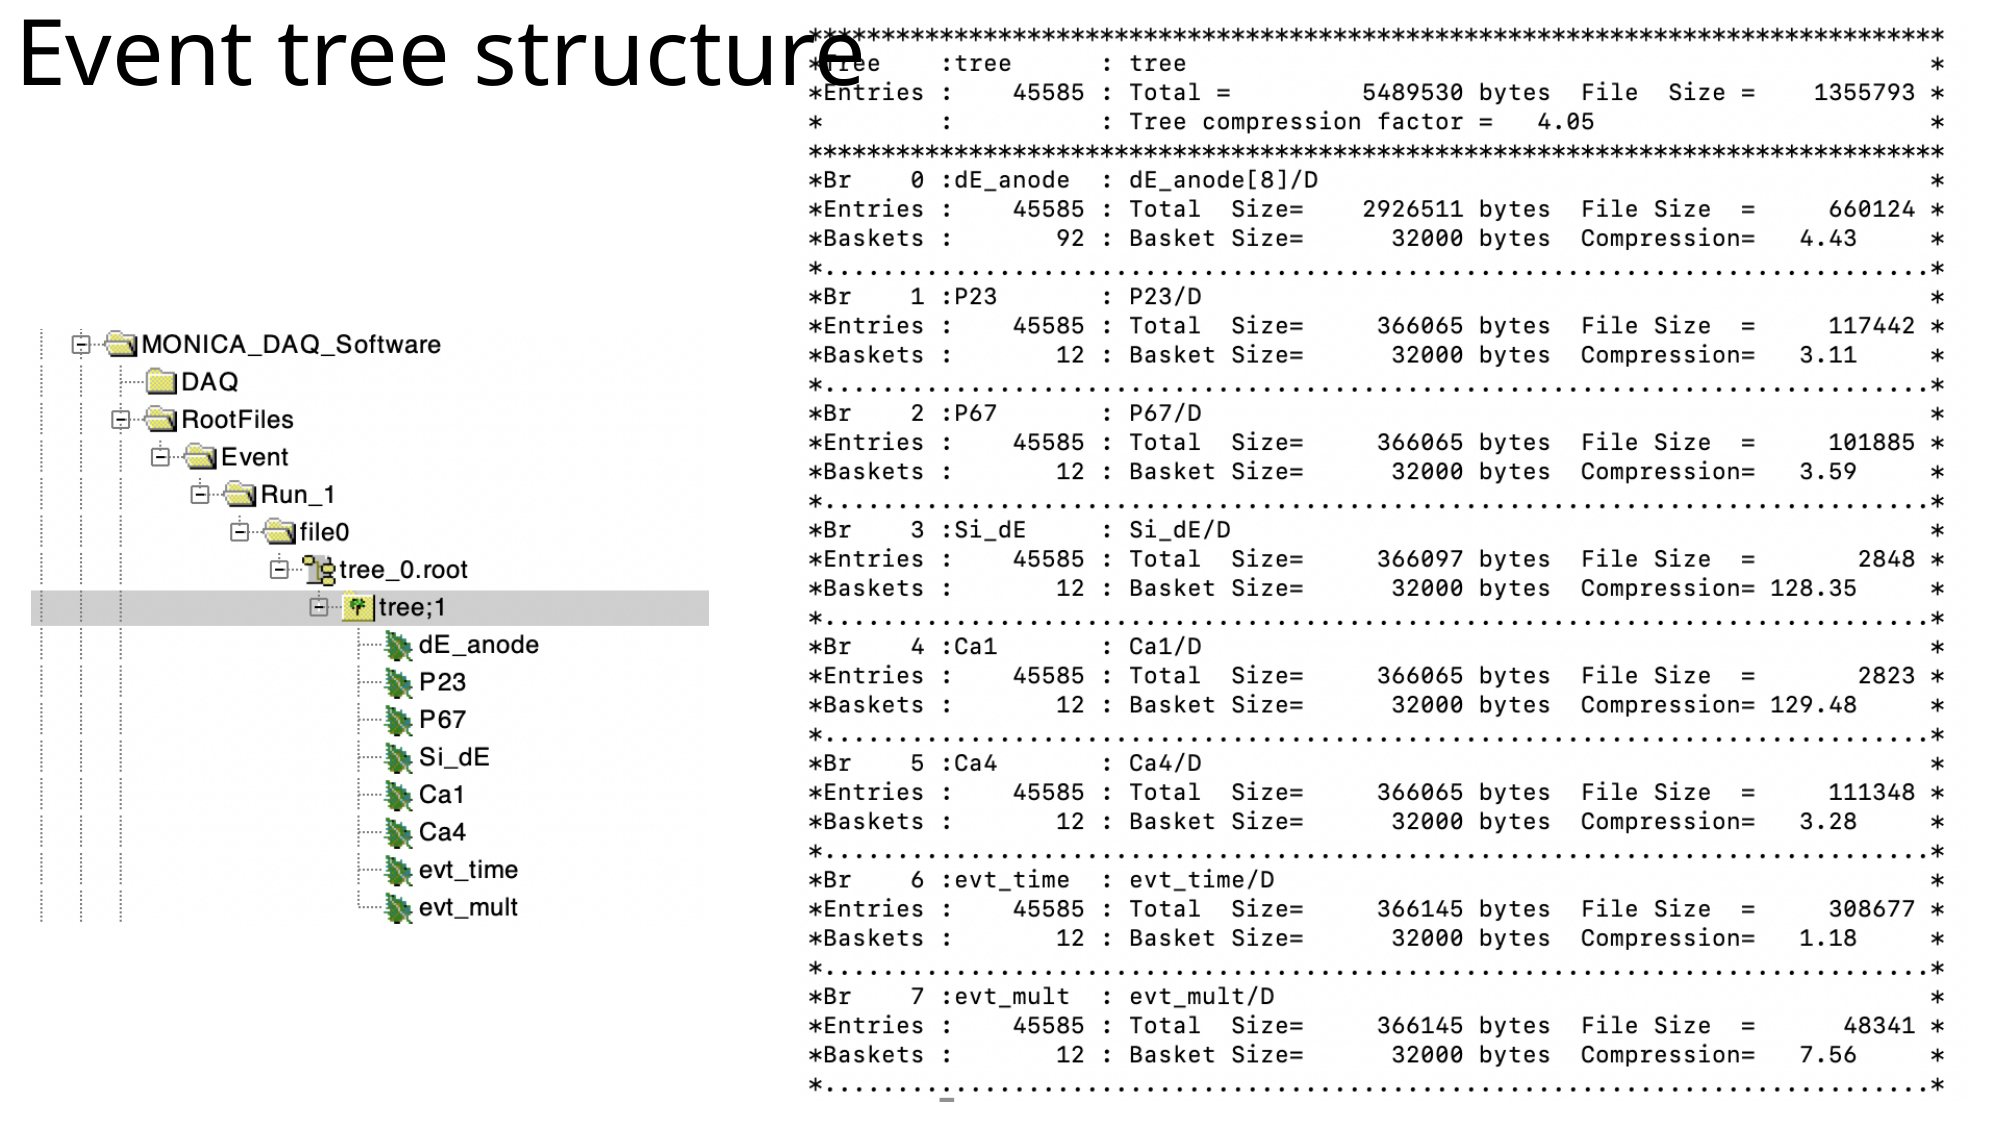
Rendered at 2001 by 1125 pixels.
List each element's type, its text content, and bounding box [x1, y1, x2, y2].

picture [797, 22, 1969, 1103]
picture [31, 329, 709, 928]
title Event tree structure [0, 0, 1725, 165]
